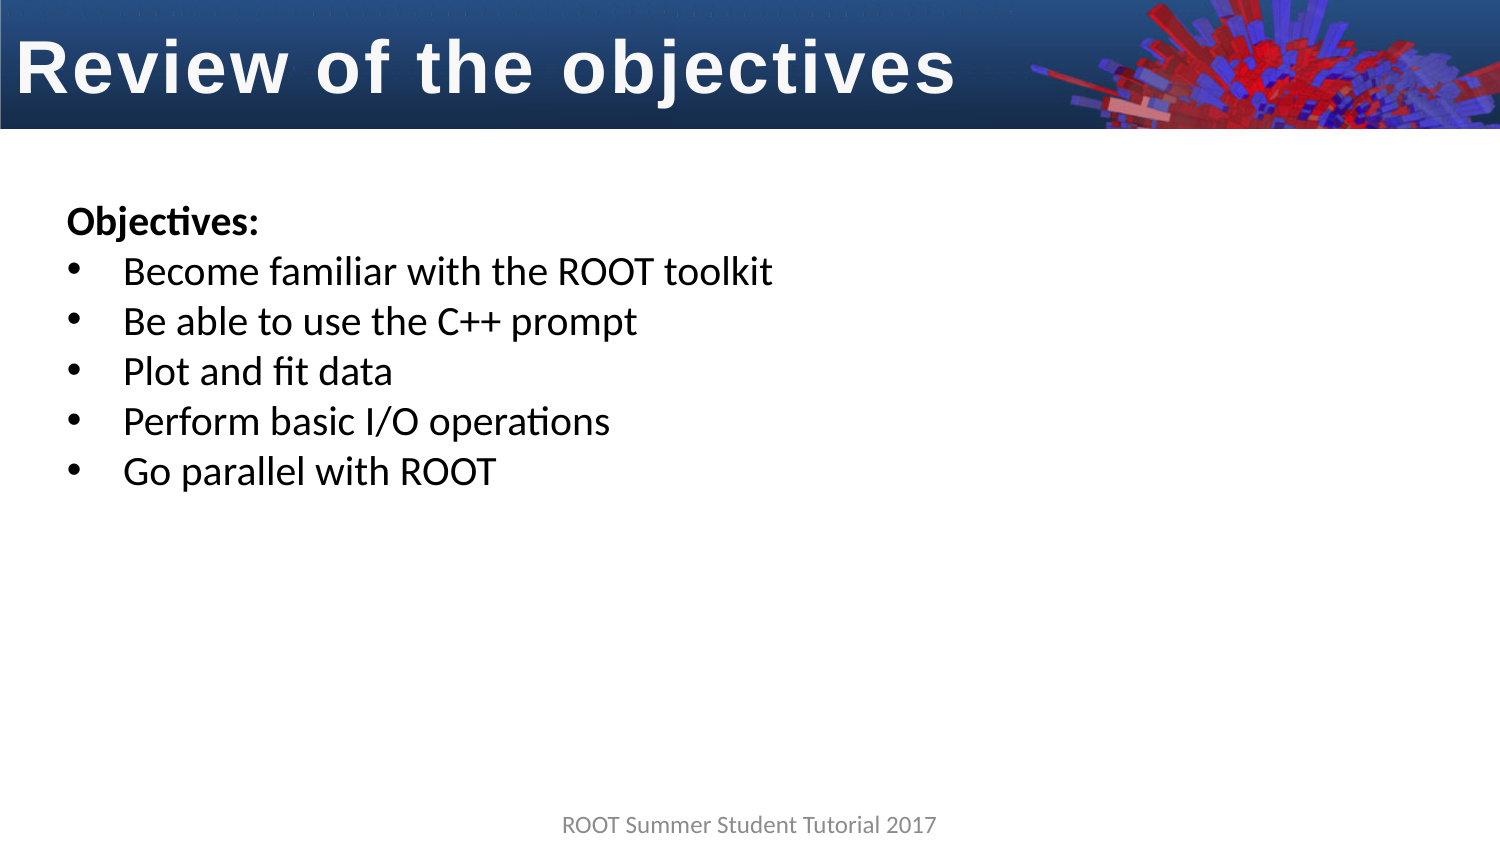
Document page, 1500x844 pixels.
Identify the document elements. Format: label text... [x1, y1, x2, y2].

text_box Objectives: Become familiar with the ROOT toolkit Be able to use the C++ prompt Plot and fit data Perform basic I/O operations Go parallel with ROOT [52, 186, 1163, 502]
footer ROOT Summer Student Tutorial 2017 [512, 800, 988, 844]
text_box Review of the objectives [0, 0, 1500, 129]
